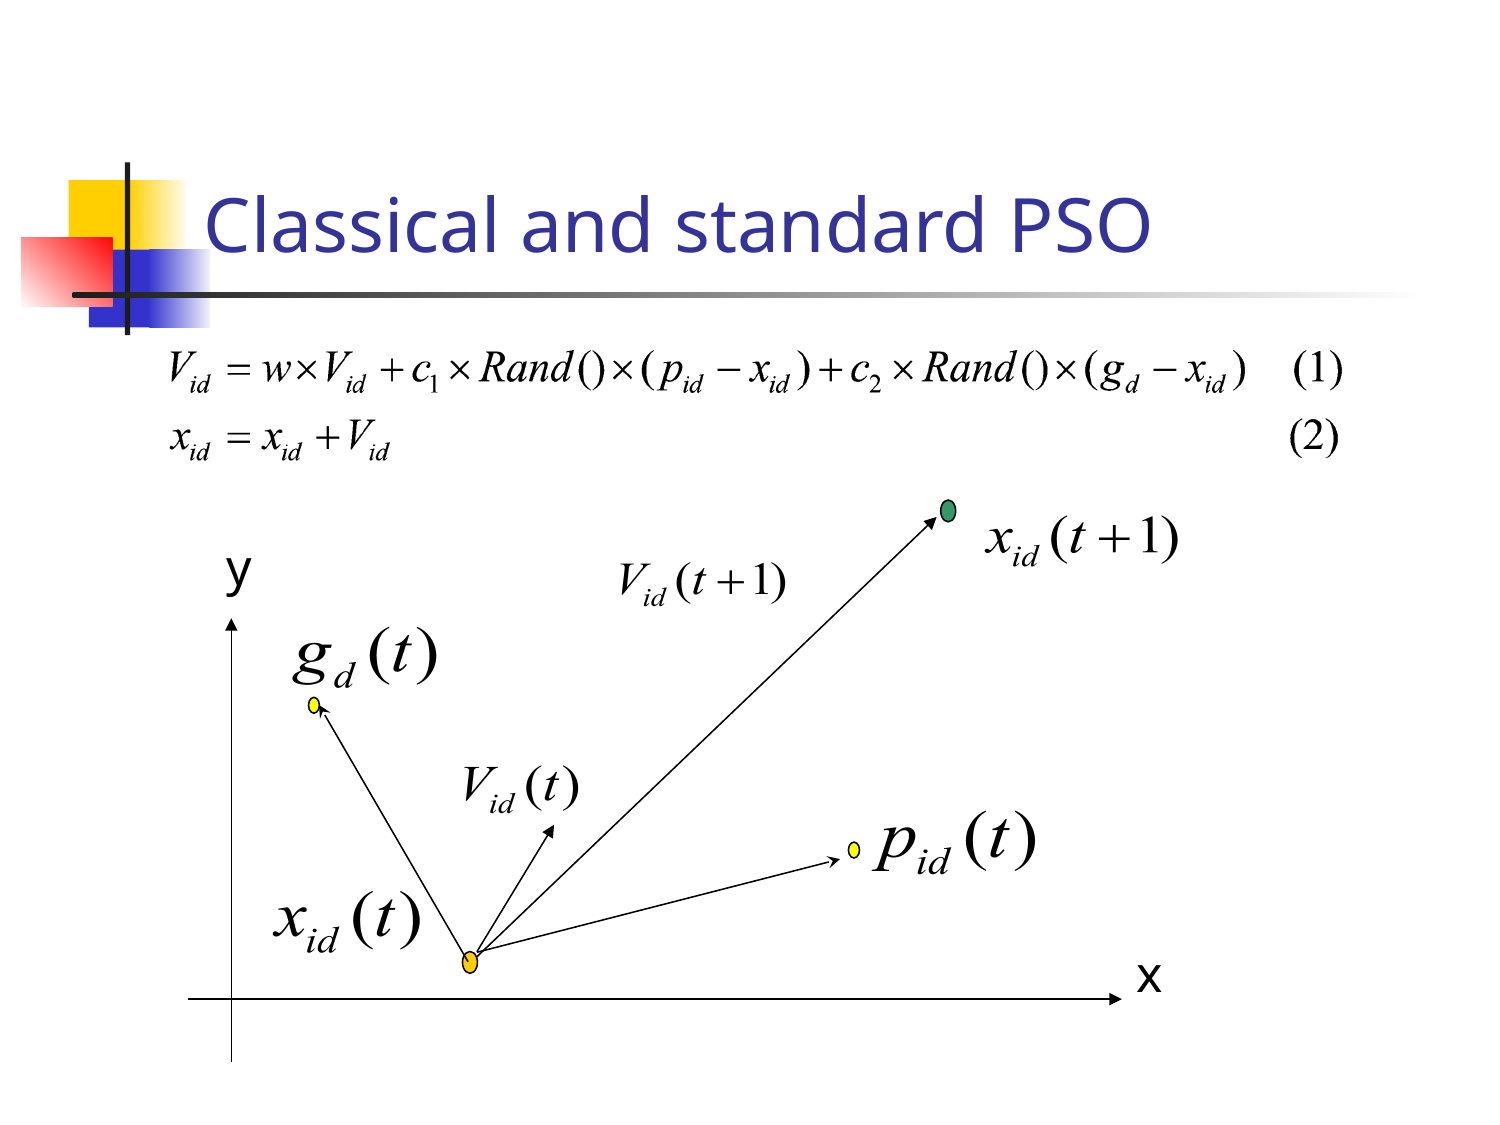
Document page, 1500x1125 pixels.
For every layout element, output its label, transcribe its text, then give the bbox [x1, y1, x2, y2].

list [162, 337, 1351, 470]
title Classical and standard PSO [188, 35, 1468, 275]
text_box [187, 499, 1188, 1063]
